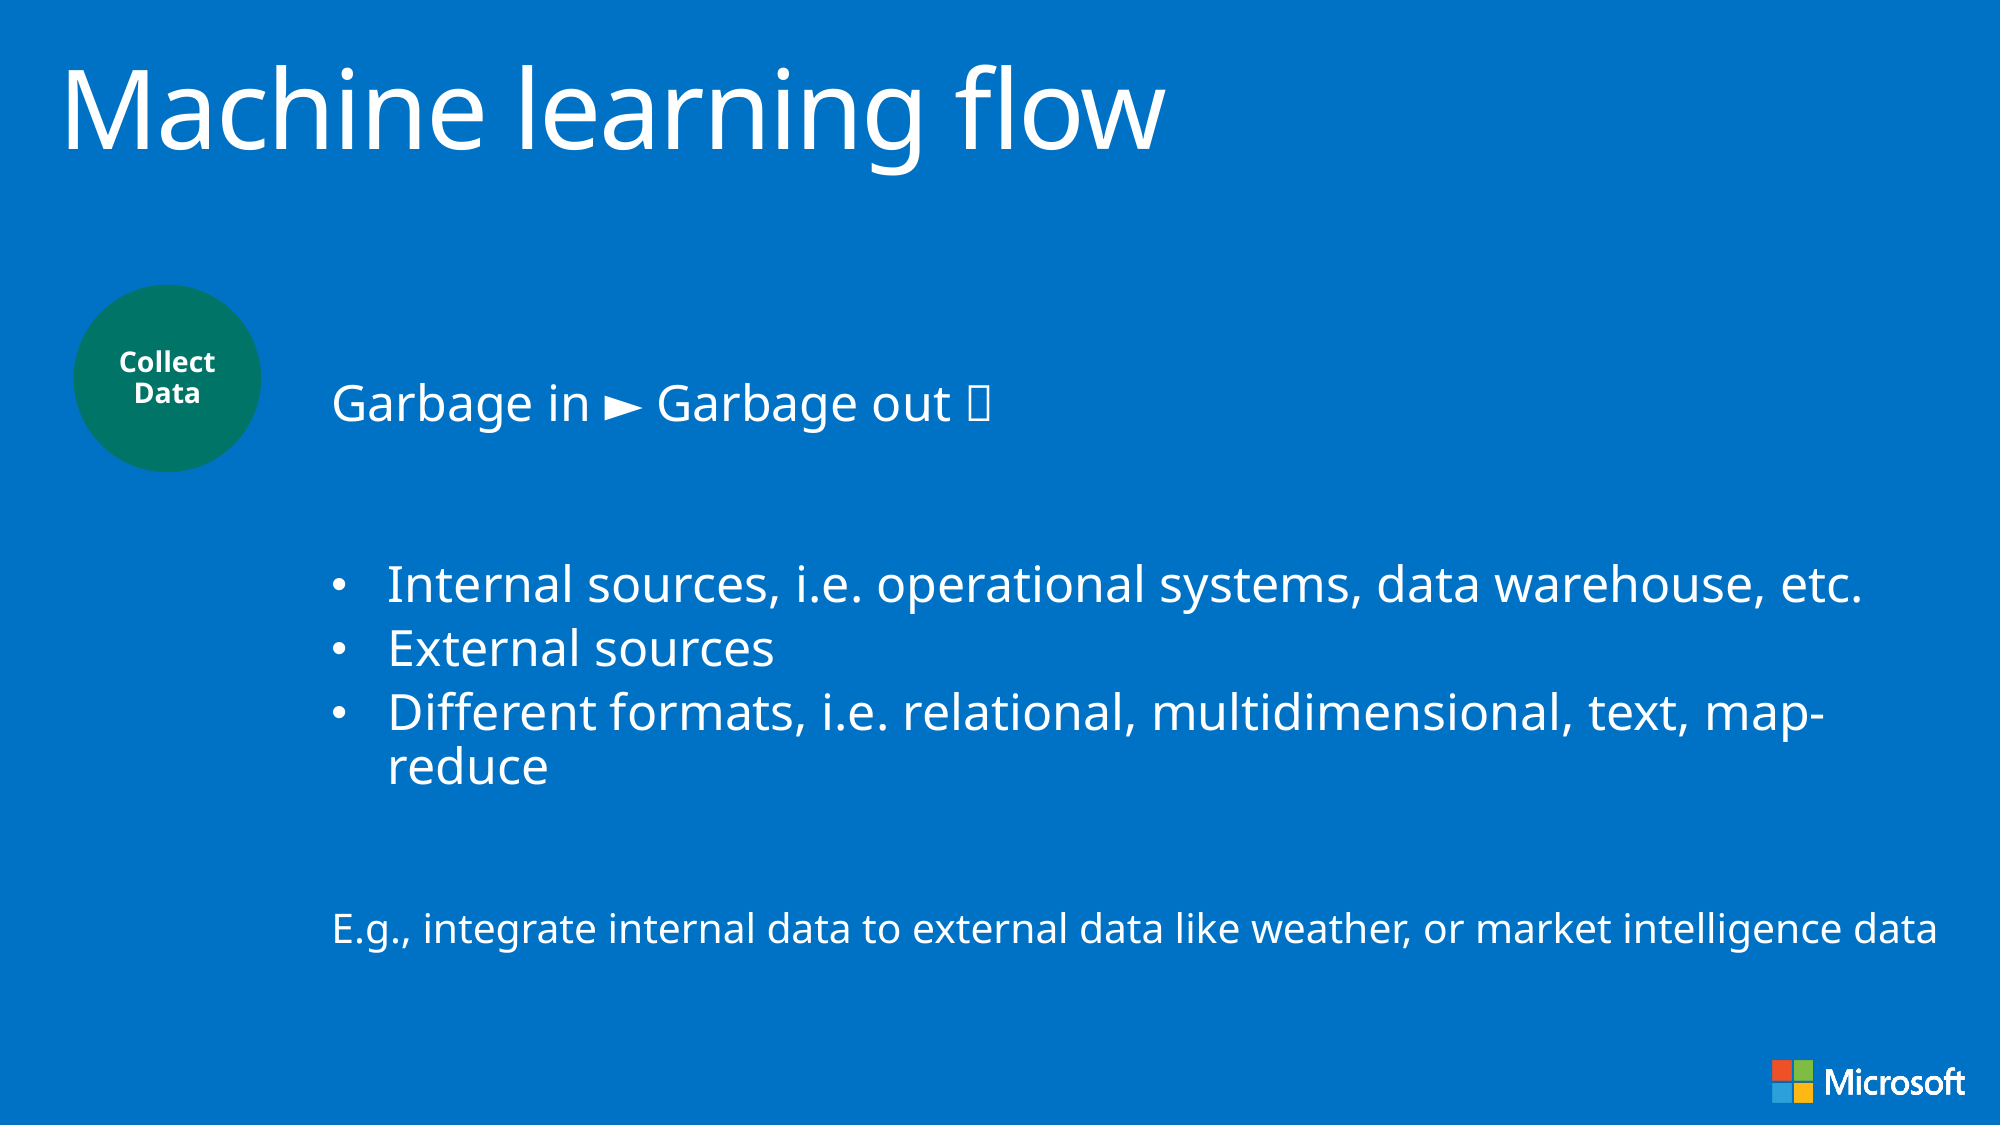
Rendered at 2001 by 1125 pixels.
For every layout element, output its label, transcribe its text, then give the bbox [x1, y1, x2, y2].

picture [1772, 1060, 1965, 1103]
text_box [73, 284, 262, 473]
list Collecd complete data is critical Garbage in ► Garbage out  Datasets can be sourced from: Internal sources, i.e. operational systems, data warehouse, etc. External sources Different formats, i.e. relational, multidimensional, text, map-reduce Combining datasets can enrich data E.g., integrate internal data to external data like weather, or market intelligence data [316, 273, 1956, 971]
